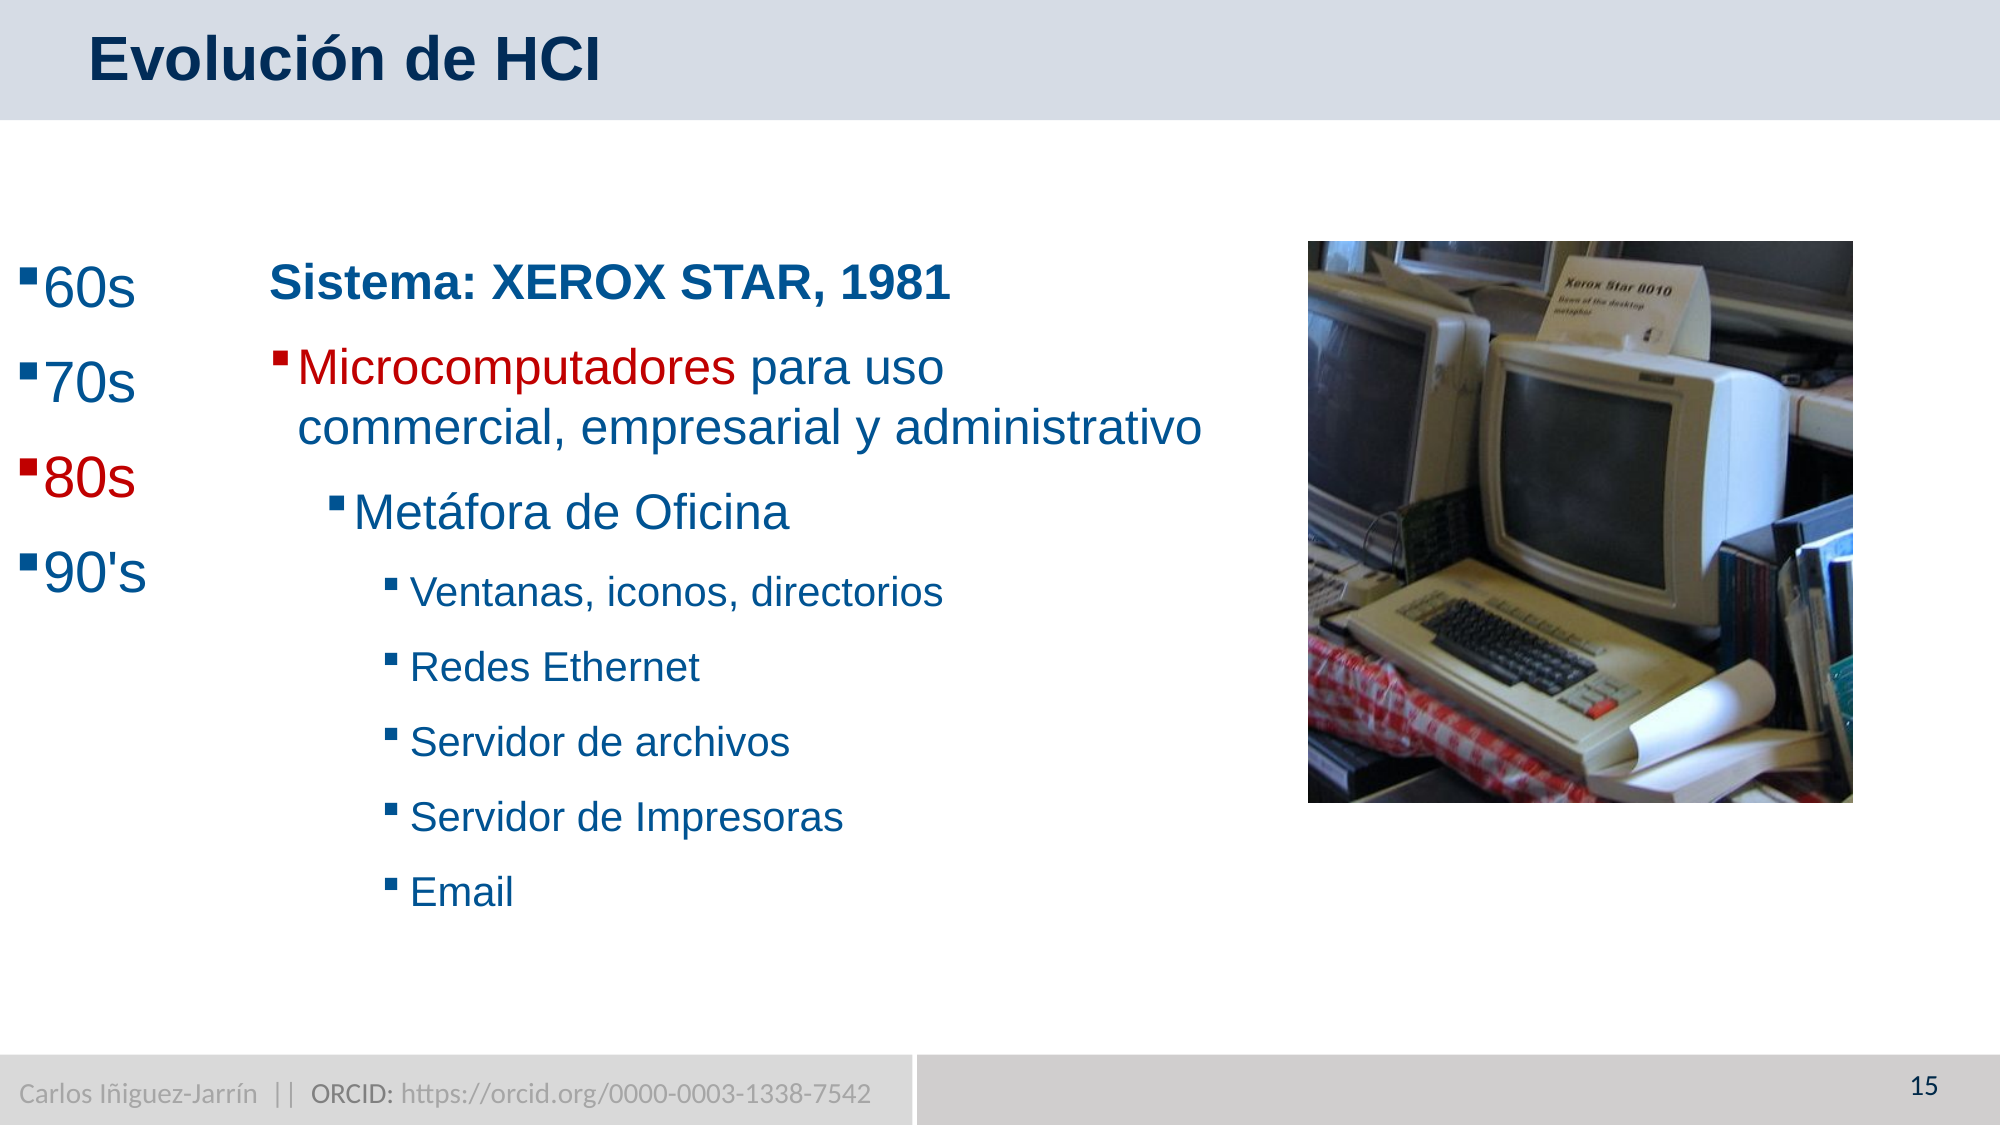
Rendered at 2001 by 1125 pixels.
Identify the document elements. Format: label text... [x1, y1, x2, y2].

text_box 60s 70s 80s 90's [0, 241, 170, 956]
title Evolución de HCI [0, 0, 2000, 121]
list Sistema: XEROX STAR, 1981 Microcomputadores para uso commercial, empresarial y administrativo Metáfora de Oficina Ventanas, iconos, directorios Redes Ethernet Servidor de archivos Servidor de Impresoras Email [254, 241, 1234, 956]
picture [1308, 241, 1853, 803]
slide_number 15 [1894, 1059, 1996, 1118]
